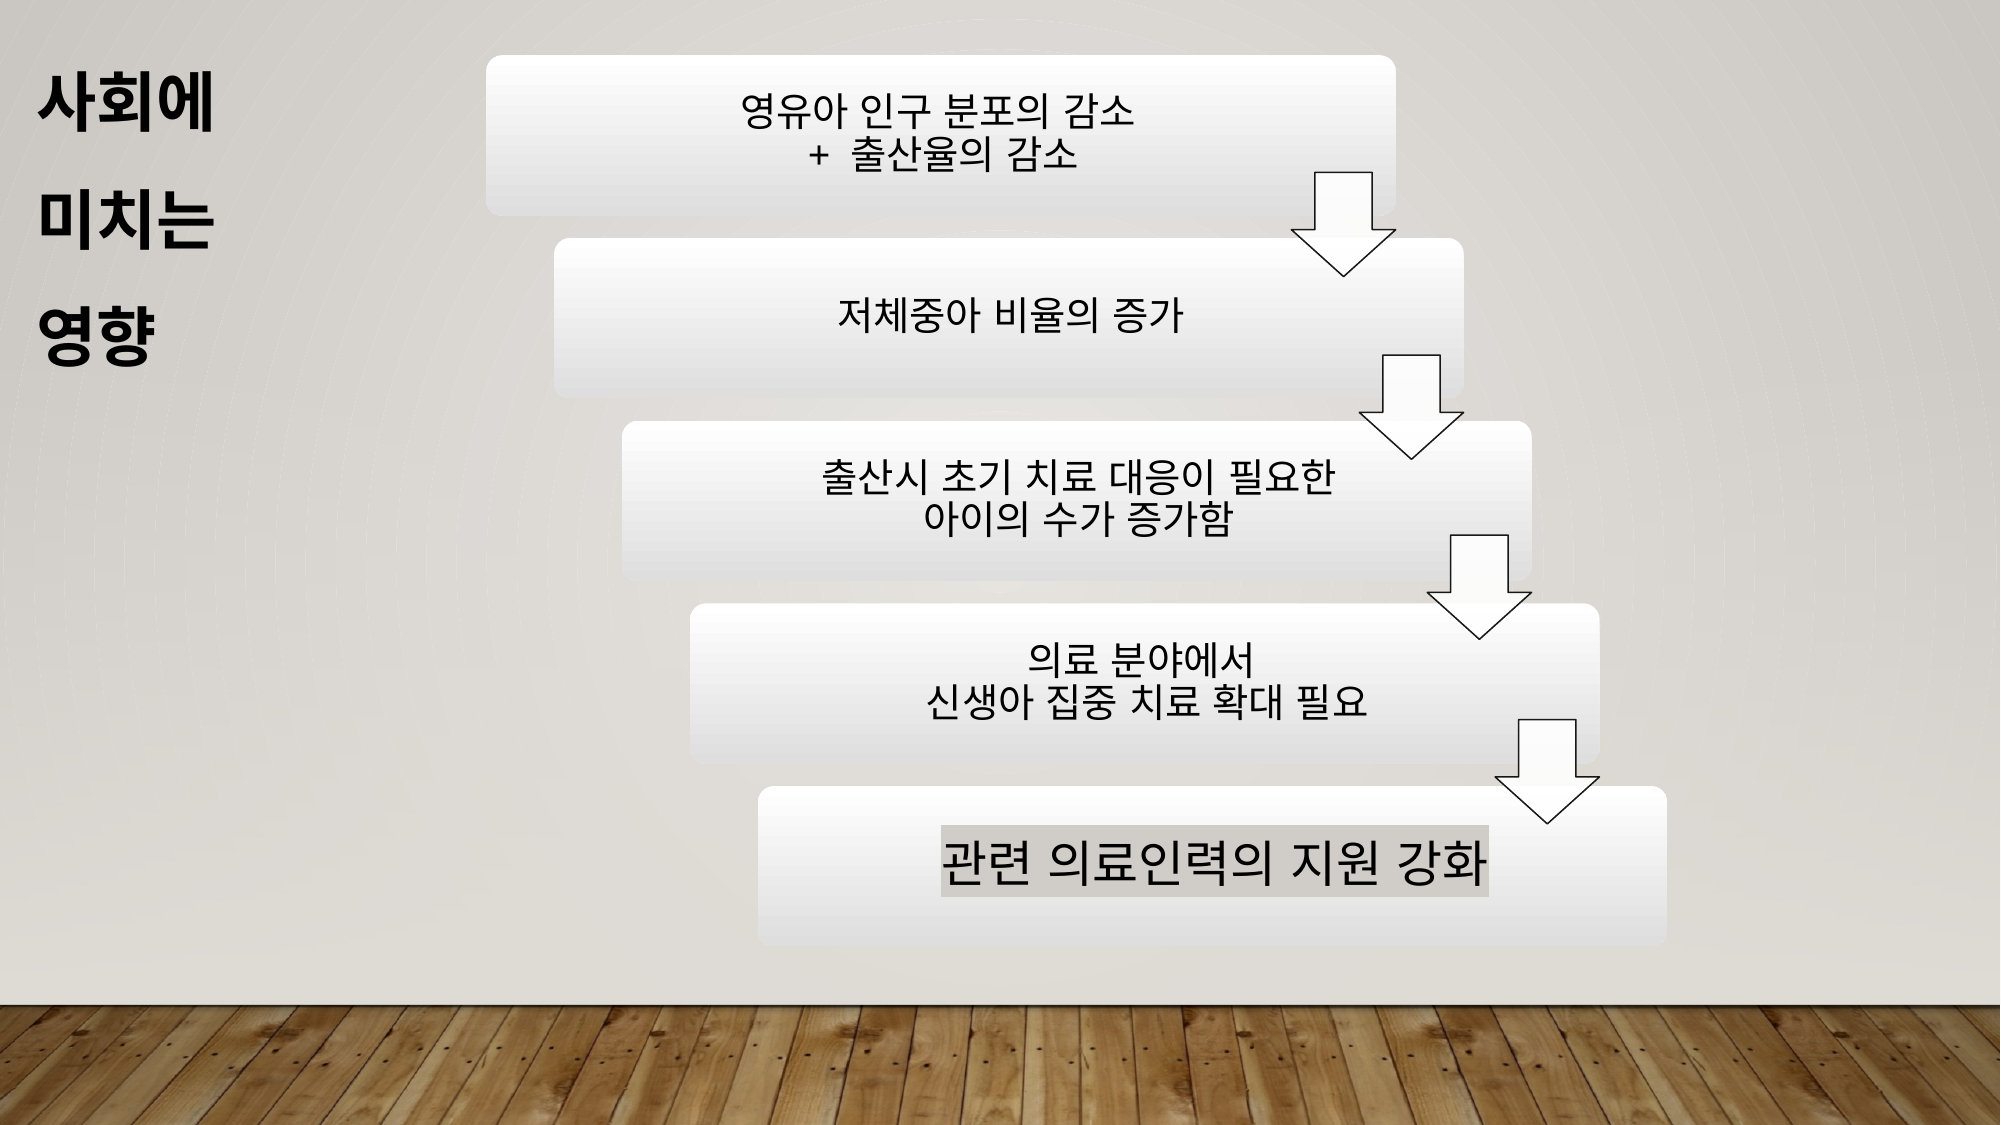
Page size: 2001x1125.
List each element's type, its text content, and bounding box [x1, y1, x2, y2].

title 사회에 미치는 영향 [21, 14, 294, 384]
picture [0, 1005, 2000, 1125]
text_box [485, 54, 1668, 947]
